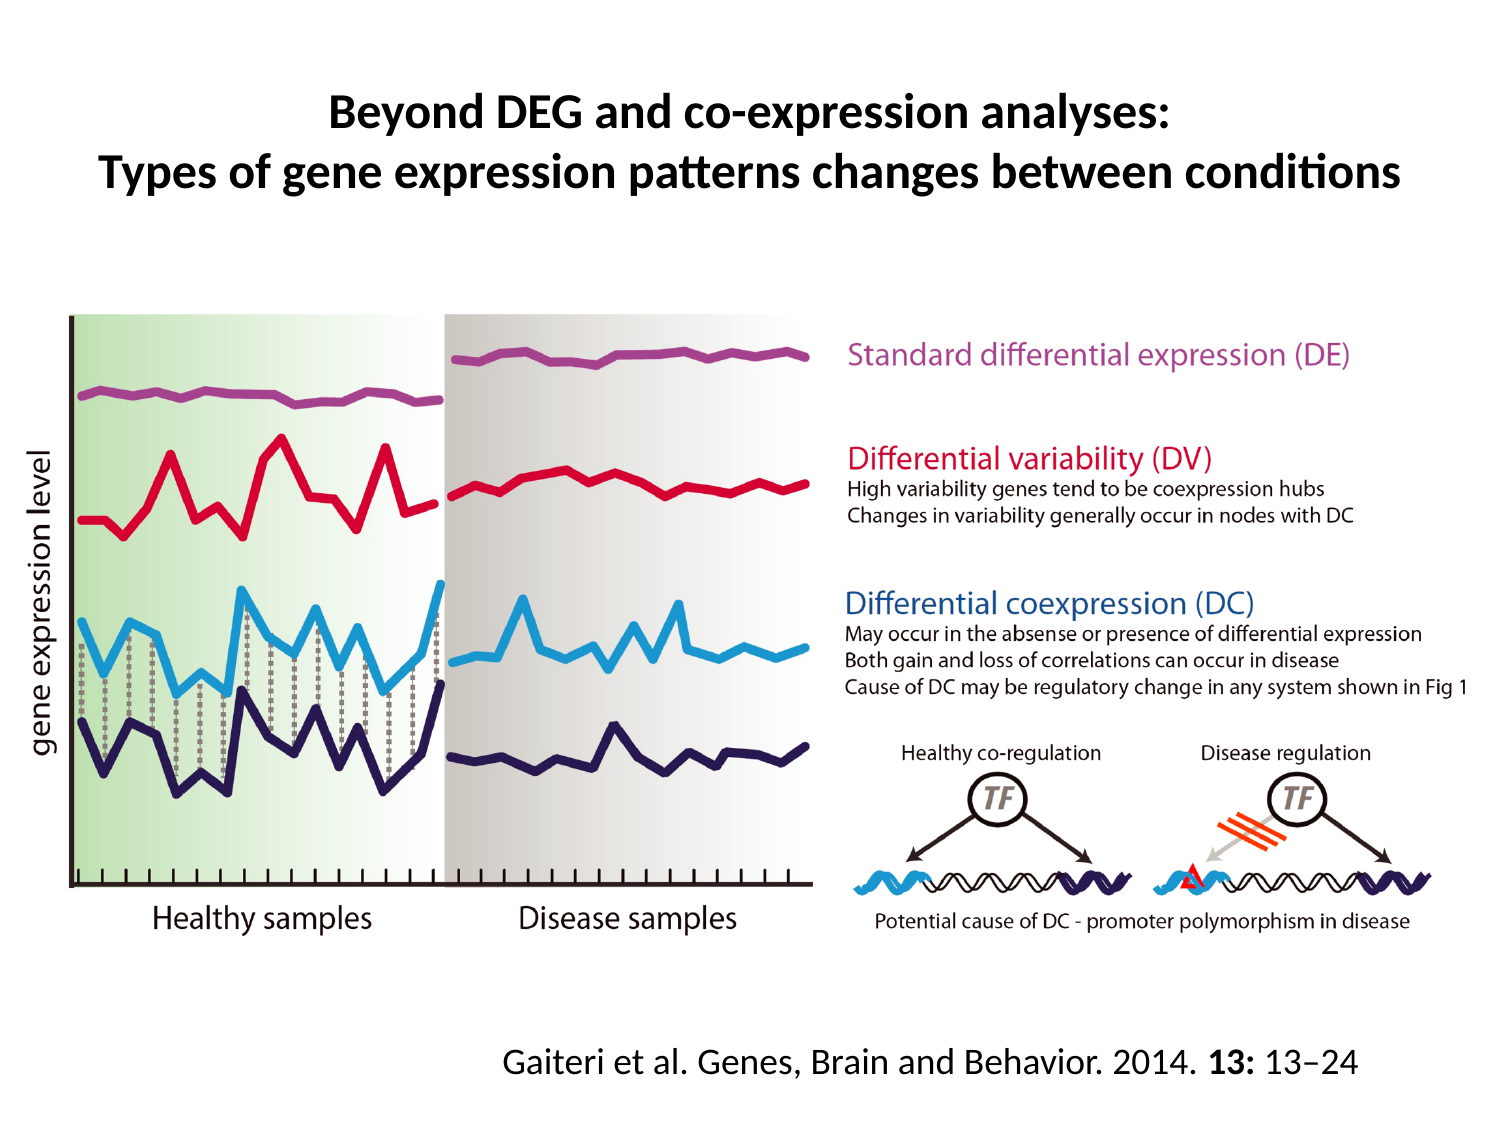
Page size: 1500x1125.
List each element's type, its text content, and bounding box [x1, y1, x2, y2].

title Beyond DEG and co-expression analyses: Types of gene expression patterns changes between conditions [75, 45, 1425, 233]
picture [24, 312, 1467, 938]
text_box Gaiteri et al. Genes, Brain and Behavior. 2014. 13: 13–24 [487, 1030, 1450, 1090]
